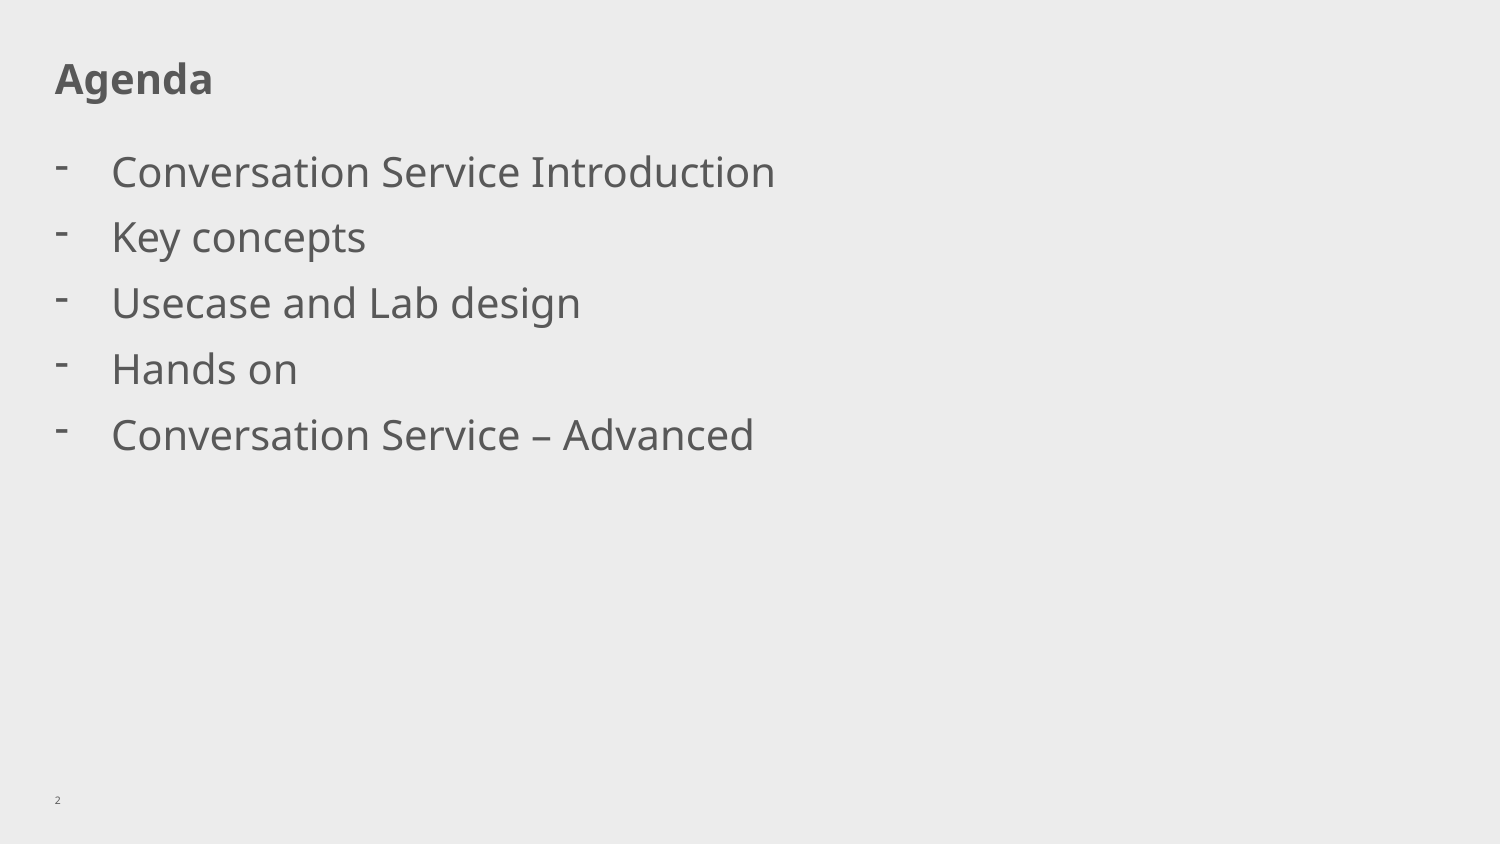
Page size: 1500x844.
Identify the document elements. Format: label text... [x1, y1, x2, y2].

list Conversation Service Introduction Key concepts Usecase and Lab design Hands on Conversation Service – Advanced [54, 150, 1401, 776]
slide_number 2 [54, 776, 90, 809]
title Agenda [54, 52, 1198, 143]
